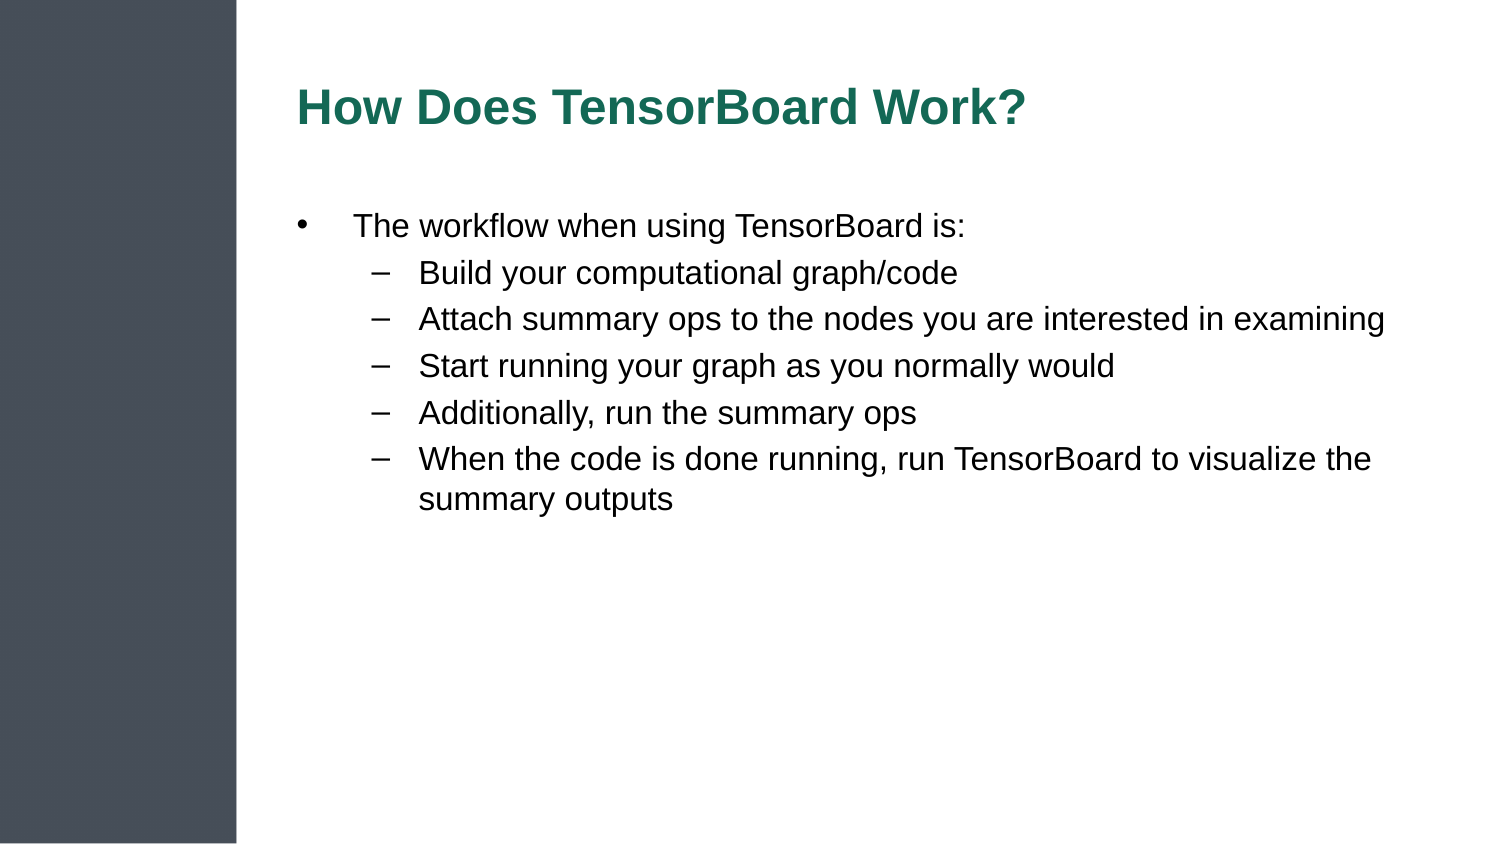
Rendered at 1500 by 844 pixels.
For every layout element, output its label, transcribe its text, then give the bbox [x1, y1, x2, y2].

title How Does TensorBoard Work? [281, 33, 1425, 175]
list The workflow when using TensorBoard is: Build your computational graph/code Attach summary ops to the nodes you are interested in examining Start running your graph as you normally would Additionally, run the summary ops When the code is done running, run TensorBoard to visualize the summary outputs [281, 196, 1425, 754]
picture [0, 0, 1500, 844]
